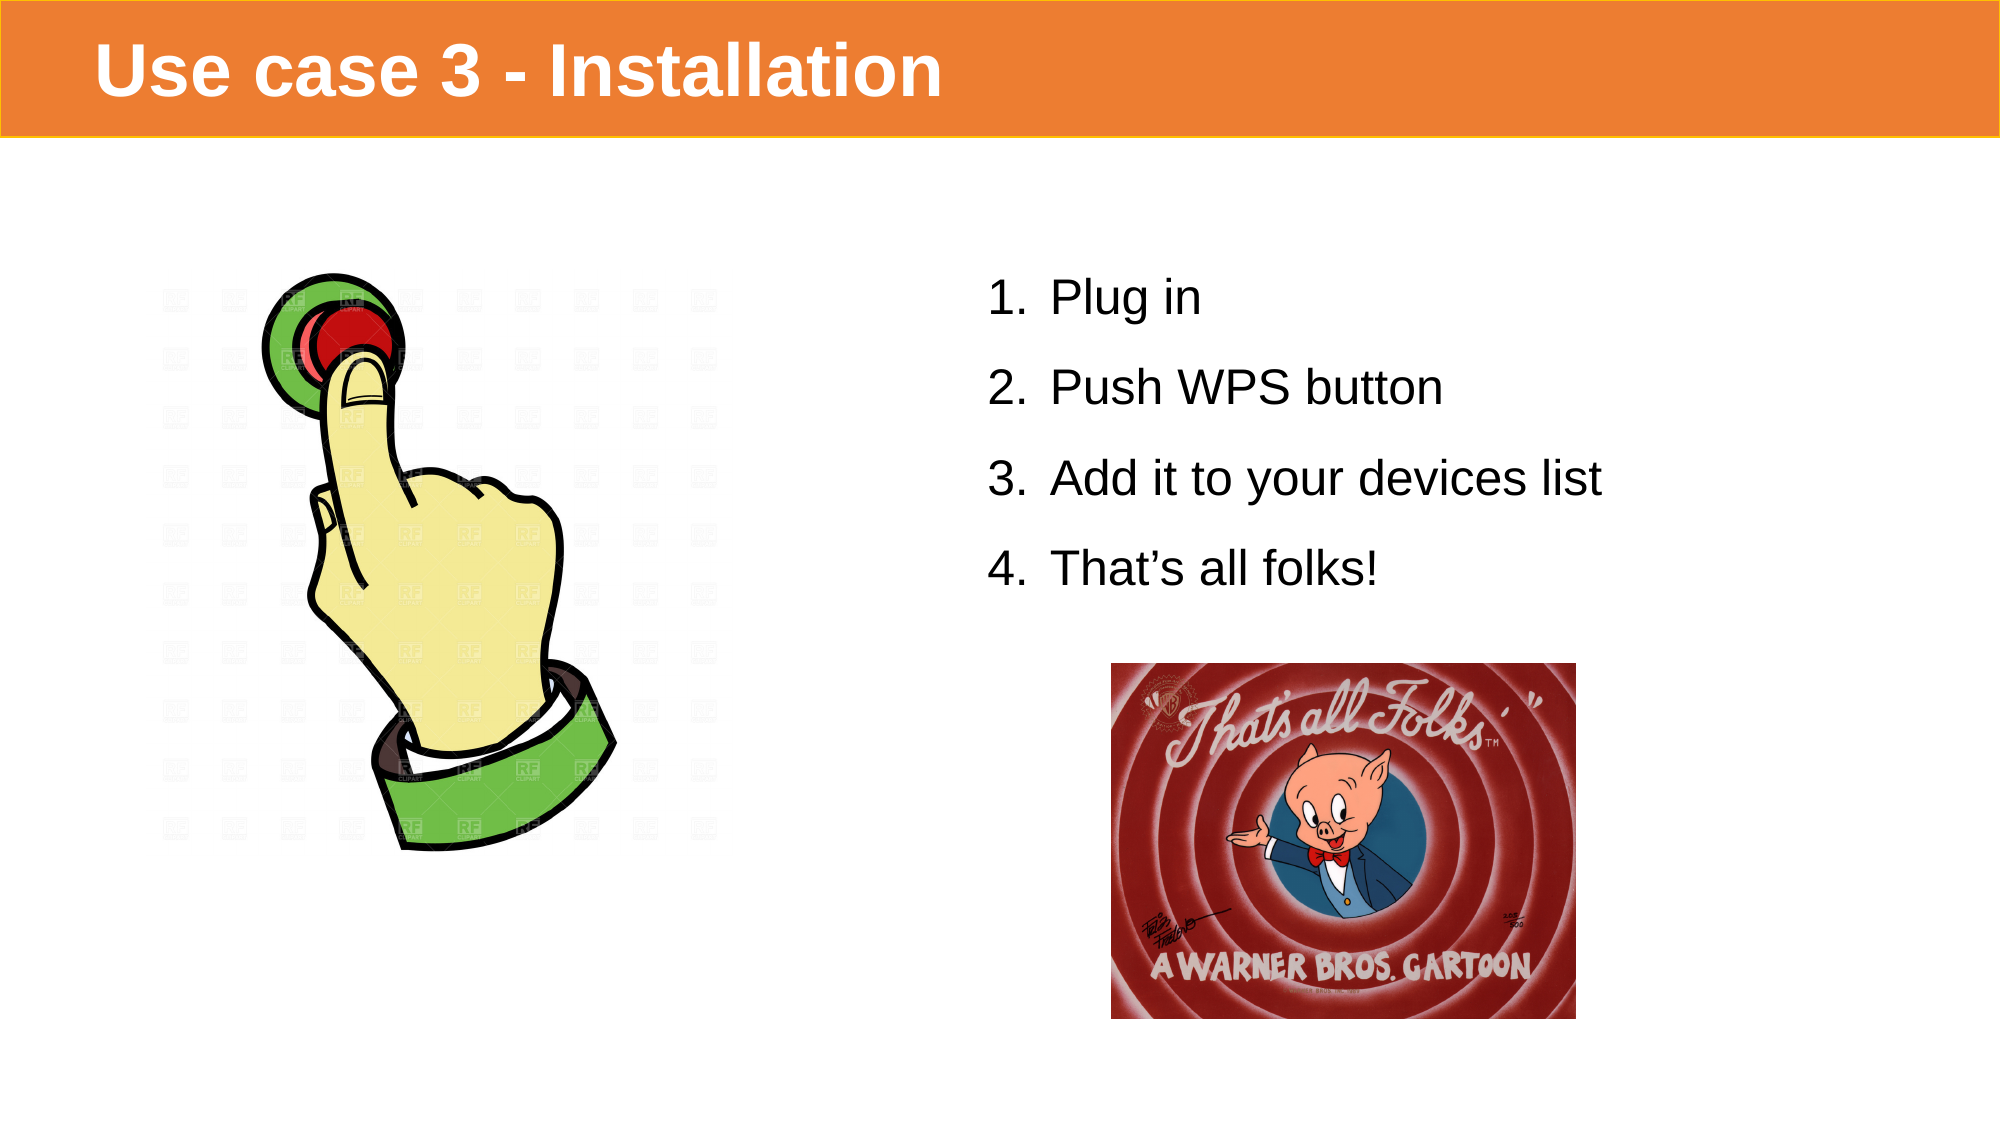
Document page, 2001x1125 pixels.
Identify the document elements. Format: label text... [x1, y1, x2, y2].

picture [146, 269, 733, 856]
picture [1111, 663, 1577, 1020]
text_box Plug in Push WPS button Add it to your devices list That’s all folks! [959, 219, 1838, 712]
text_box [0, 0, 2000, 137]
title Use case 3 - Installation [79, 9, 1805, 135]
